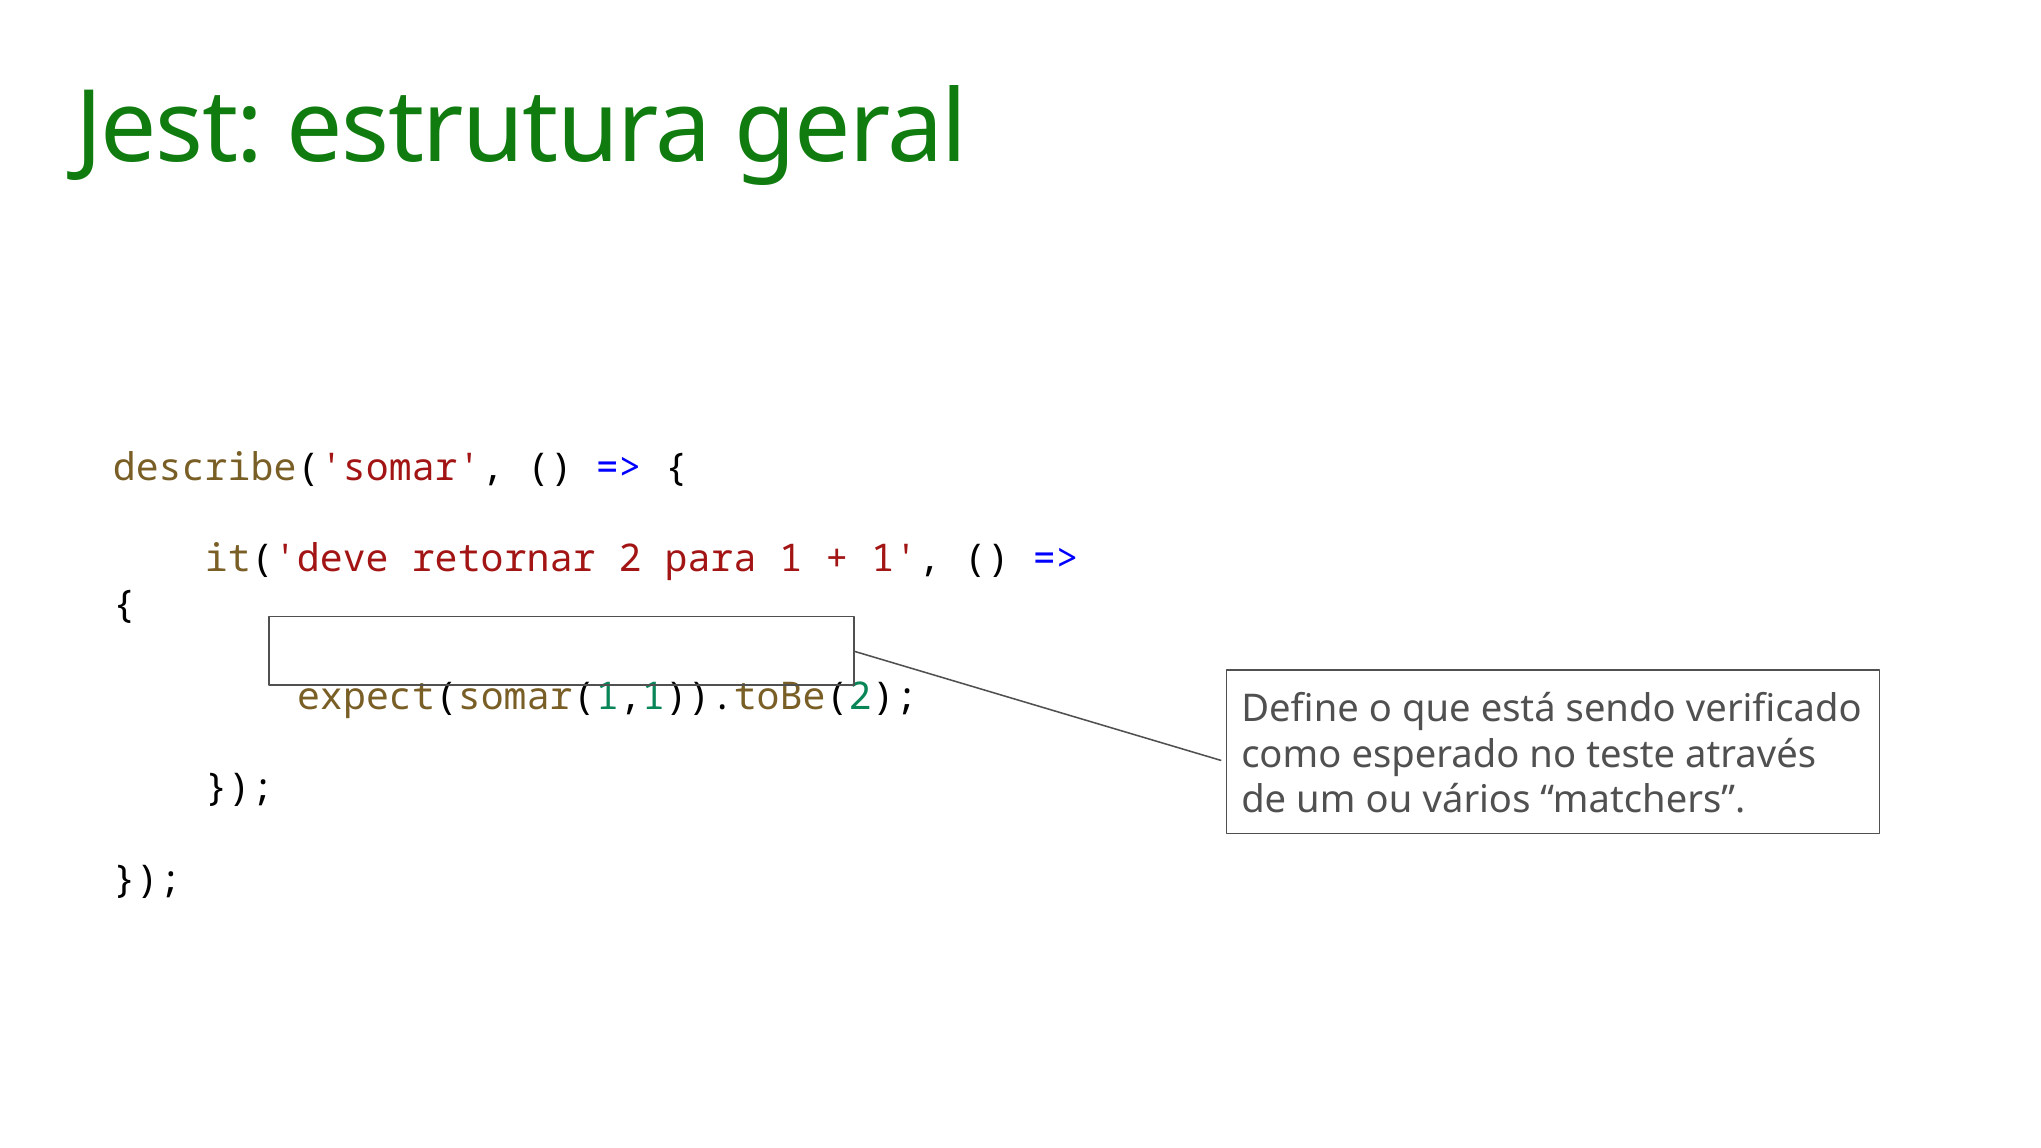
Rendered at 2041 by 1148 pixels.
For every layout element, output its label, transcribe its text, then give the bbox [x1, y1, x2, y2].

title Jest: estrutura geral [60, 60, 1980, 210]
text_box describe('somar', () => { it('deve retornar 2 para 1 + 1', () => { expect(somar(1,1)).toBe(2); }); }); [98, 434, 1119, 908]
text_box [268, 616, 854, 685]
text_box Define o que está sendo verificado como esperado no teste através de um ou vários “matchers”. [1226, 670, 1880, 834]
